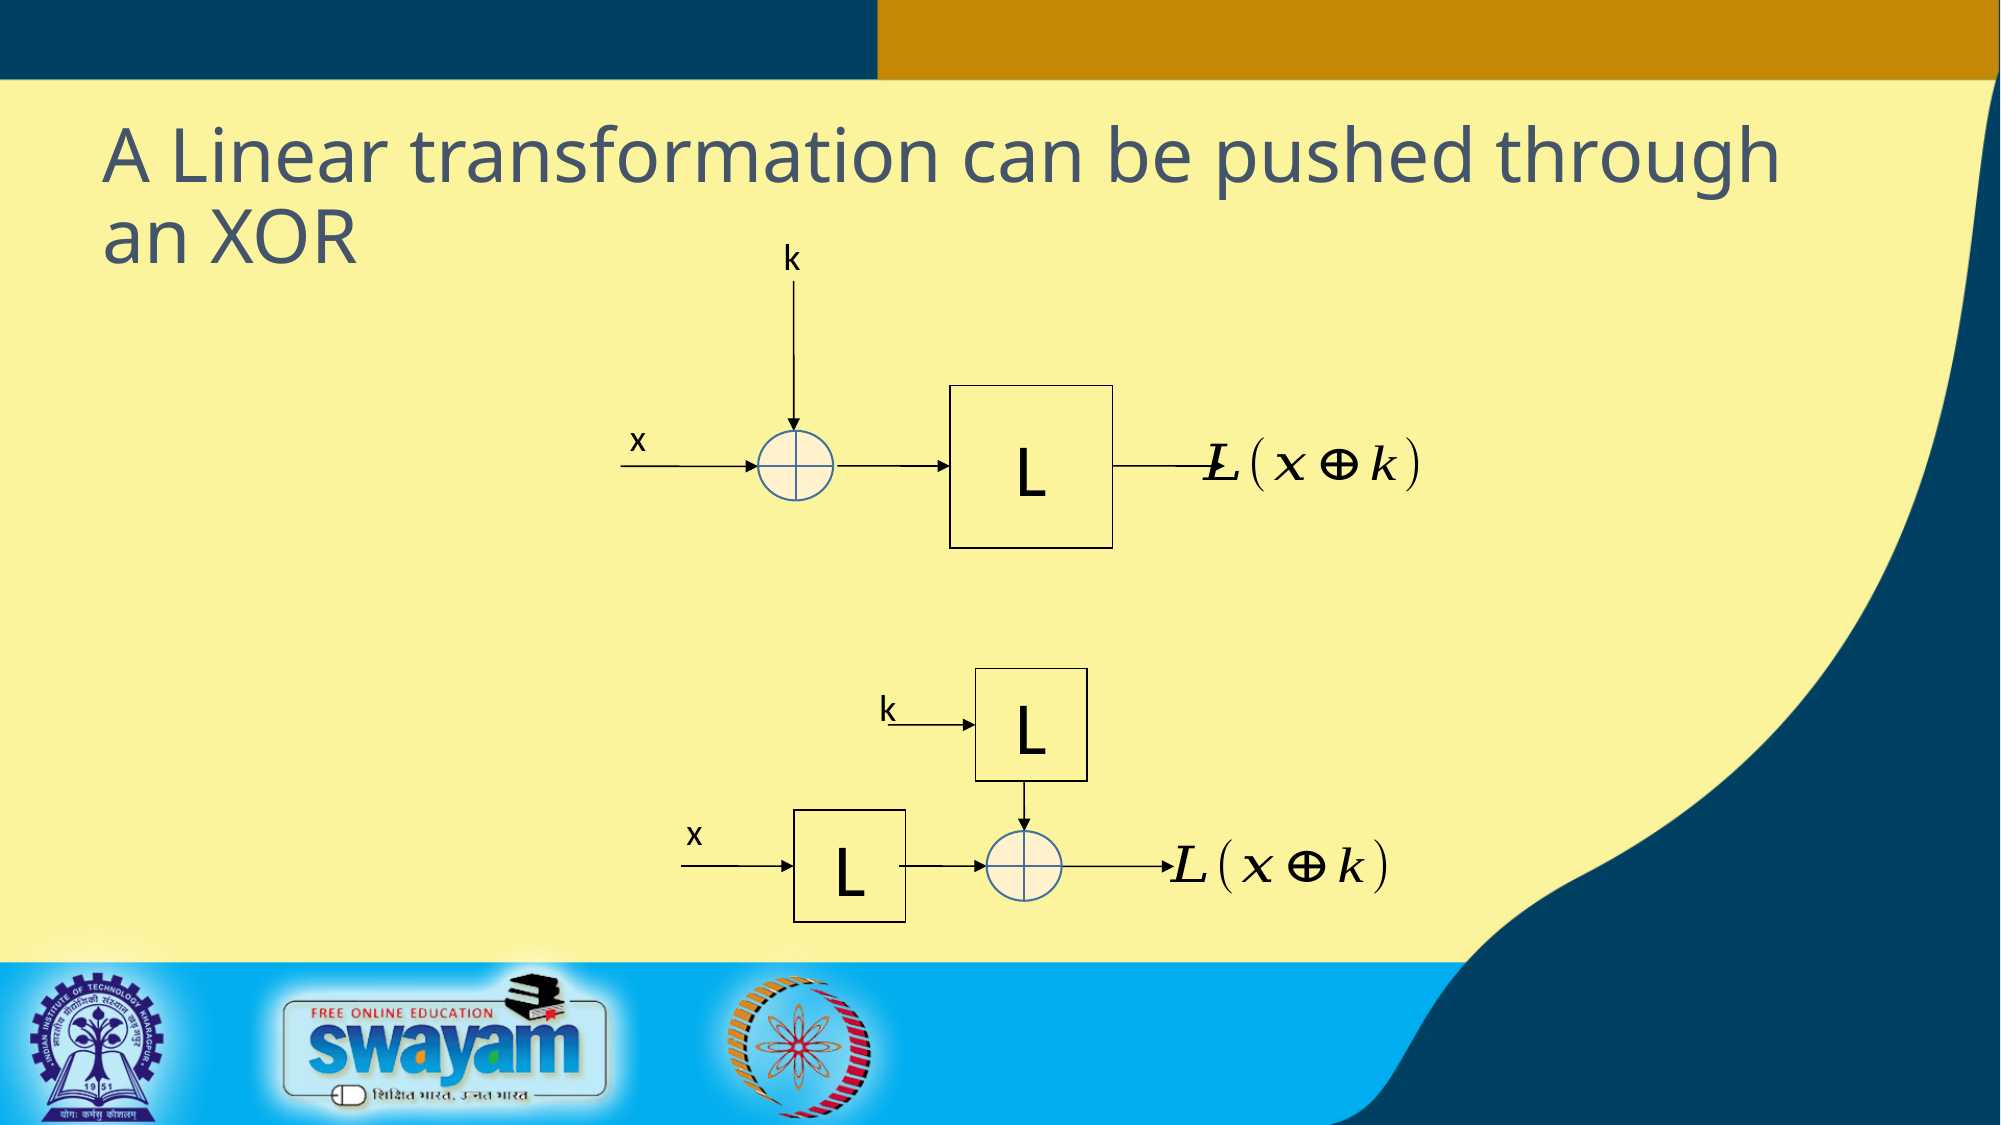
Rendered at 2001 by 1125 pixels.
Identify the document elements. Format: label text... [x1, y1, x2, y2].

text_box L [949, 385, 1113, 548]
text_box [837, 459, 949, 473]
text_box [887, 718, 976, 732]
text_box [1216, 462, 1225, 471]
picture [0, 0, 2001, 1125]
text_box L [975, 668, 1088, 782]
text_box L [794, 809, 906, 923]
text_box [740, 460, 757, 473]
text_box [1063, 860, 1175, 873]
text_box k [768, 226, 894, 286]
text_box k [864, 676, 975, 737]
text_box x [671, 800, 797, 861]
title A Linear transformation can be pushed through an XOR [87, 89, 1813, 307]
text_box [899, 859, 985, 873]
text_box [757, 429, 835, 502]
text_box [1018, 782, 1031, 830]
picture [1425, 1016, 1433, 1023]
text_box [787, 286, 800, 429]
text_box [681, 861, 794, 873]
text_box x [614, 406, 740, 467]
text_box [985, 830, 1063, 902]
